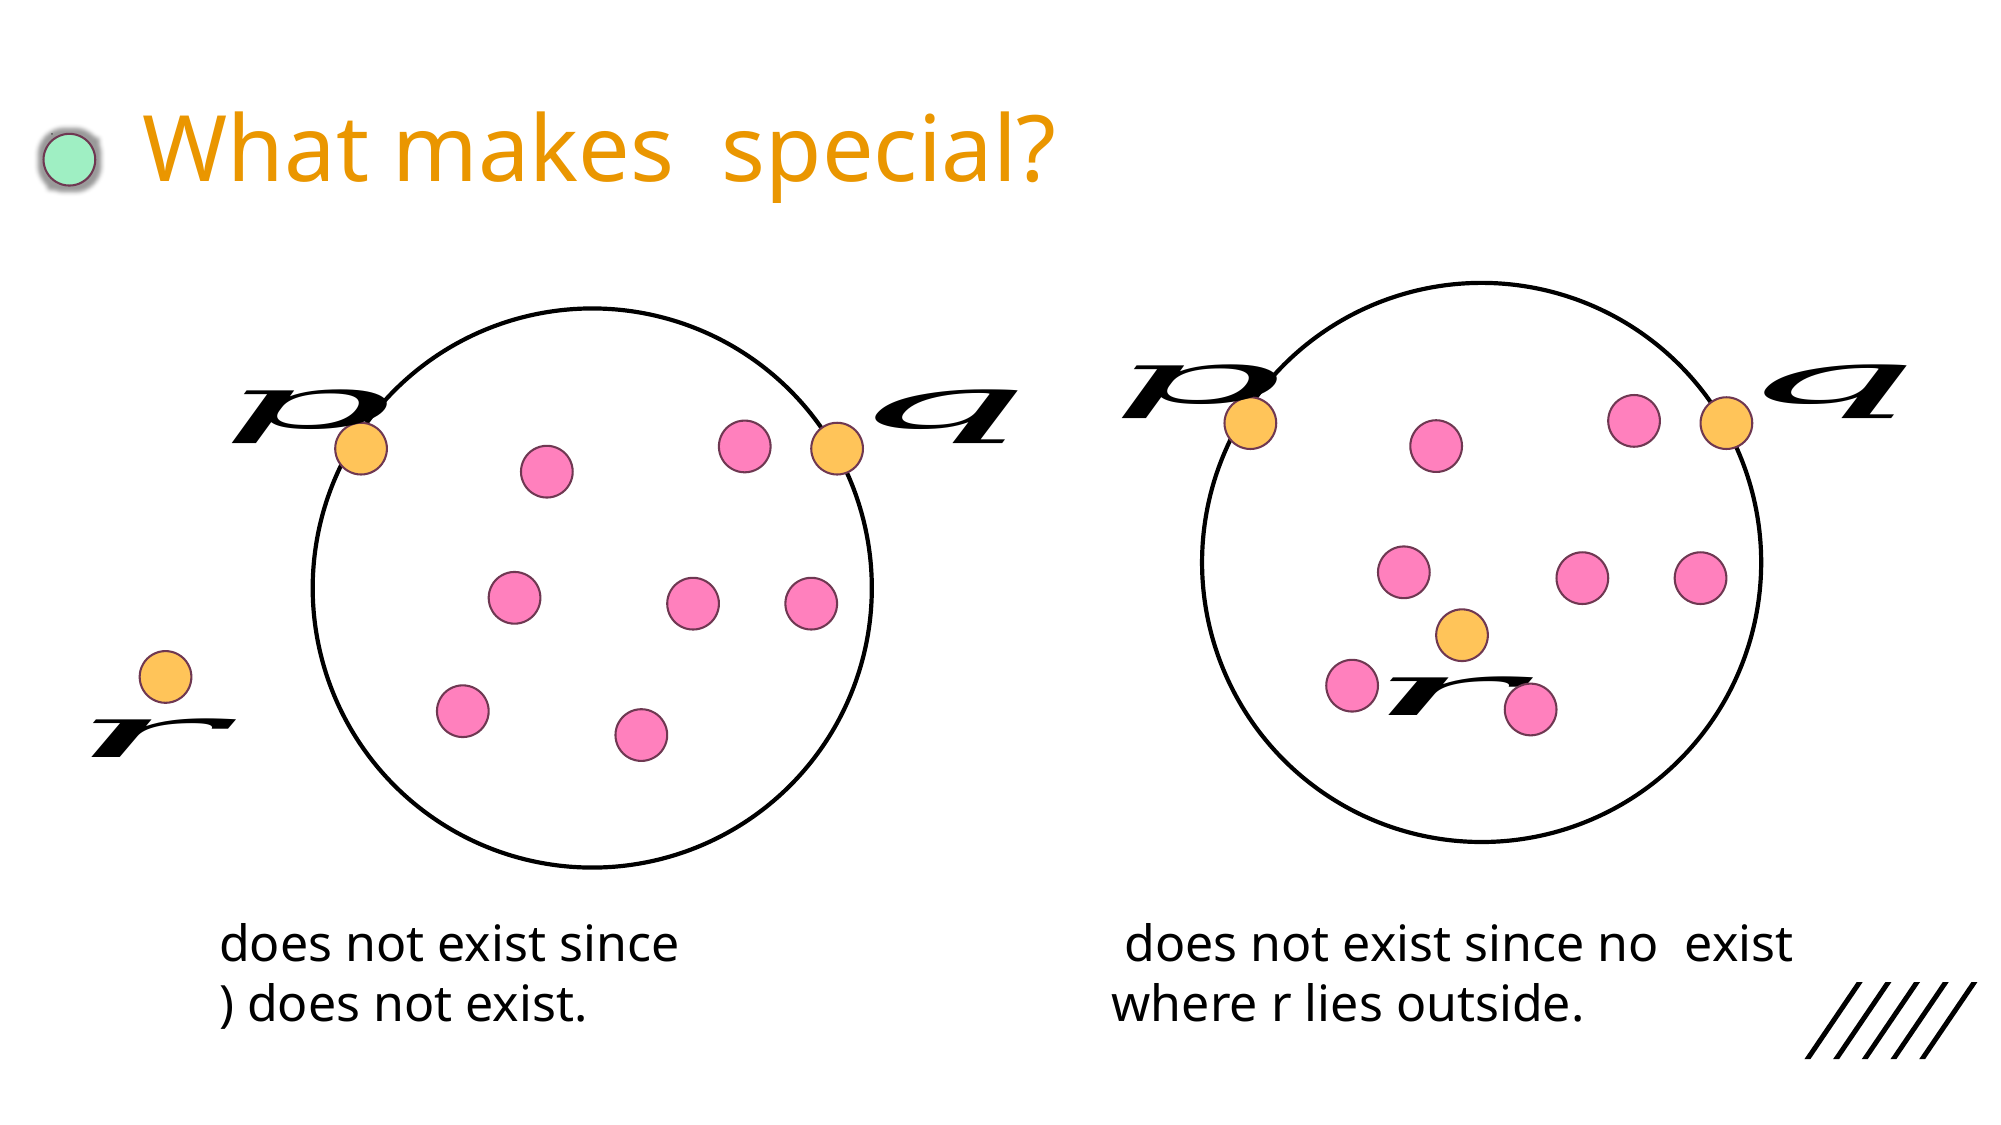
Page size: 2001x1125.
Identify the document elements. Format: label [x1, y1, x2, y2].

text_box [717, 419, 772, 474]
text_box [666, 576, 720, 631]
text_box [1699, 396, 1754, 451]
text_box [435, 684, 490, 739]
text_box [1409, 419, 1464, 474]
text_box [311, 307, 873, 869]
text_box [810, 421, 865, 476]
text_box [1555, 551, 1610, 606]
text_box [1201, 281, 1763, 844]
text_box [138, 650, 193, 704]
text_box [487, 570, 542, 625]
text_box [1435, 608, 1489, 663]
text_box [42, 132, 97, 187]
text_box [1325, 658, 1380, 713]
text_box [614, 708, 669, 762]
text_box [1673, 551, 1728, 606]
text_box [1223, 396, 1278, 451]
text_box [1607, 393, 1661, 448]
text_box [784, 576, 839, 631]
text_box [1503, 682, 1558, 737]
text_box [334, 421, 388, 476]
text_box [1376, 545, 1431, 600]
text_box [519, 444, 574, 499]
